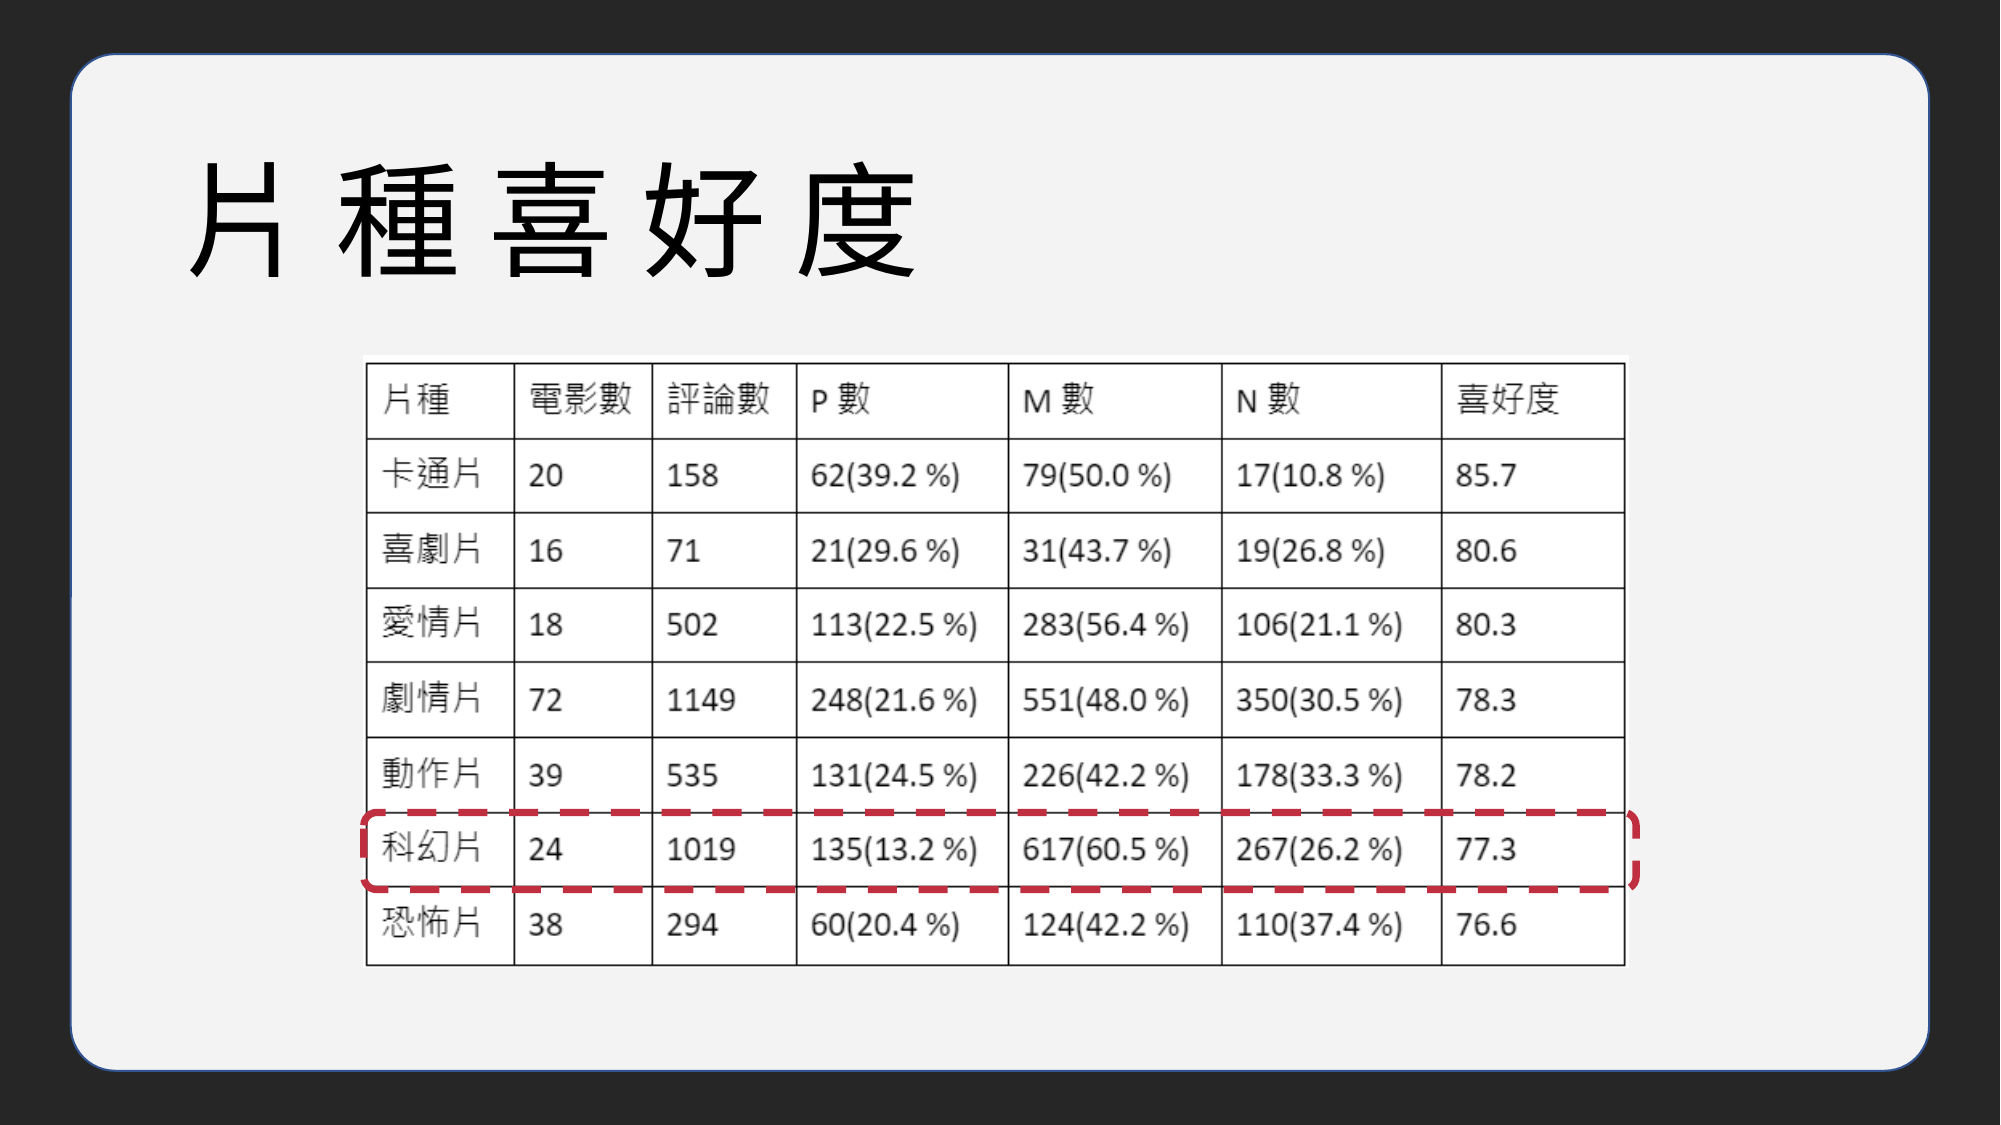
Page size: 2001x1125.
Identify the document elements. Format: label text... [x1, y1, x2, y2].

text_box [69, 53, 1931, 1072]
text_box 片 種 喜 好 度 [168, 134, 963, 300]
text_box [1629, 813, 1638, 890]
picture [363, 355, 1629, 968]
